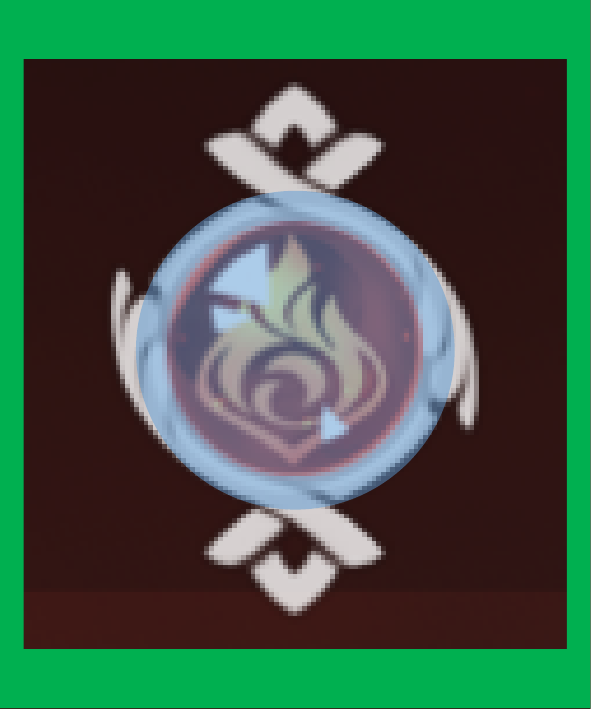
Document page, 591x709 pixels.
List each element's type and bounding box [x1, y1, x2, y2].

picture [24, 59, 566, 649]
text_box [135, 190, 455, 510]
